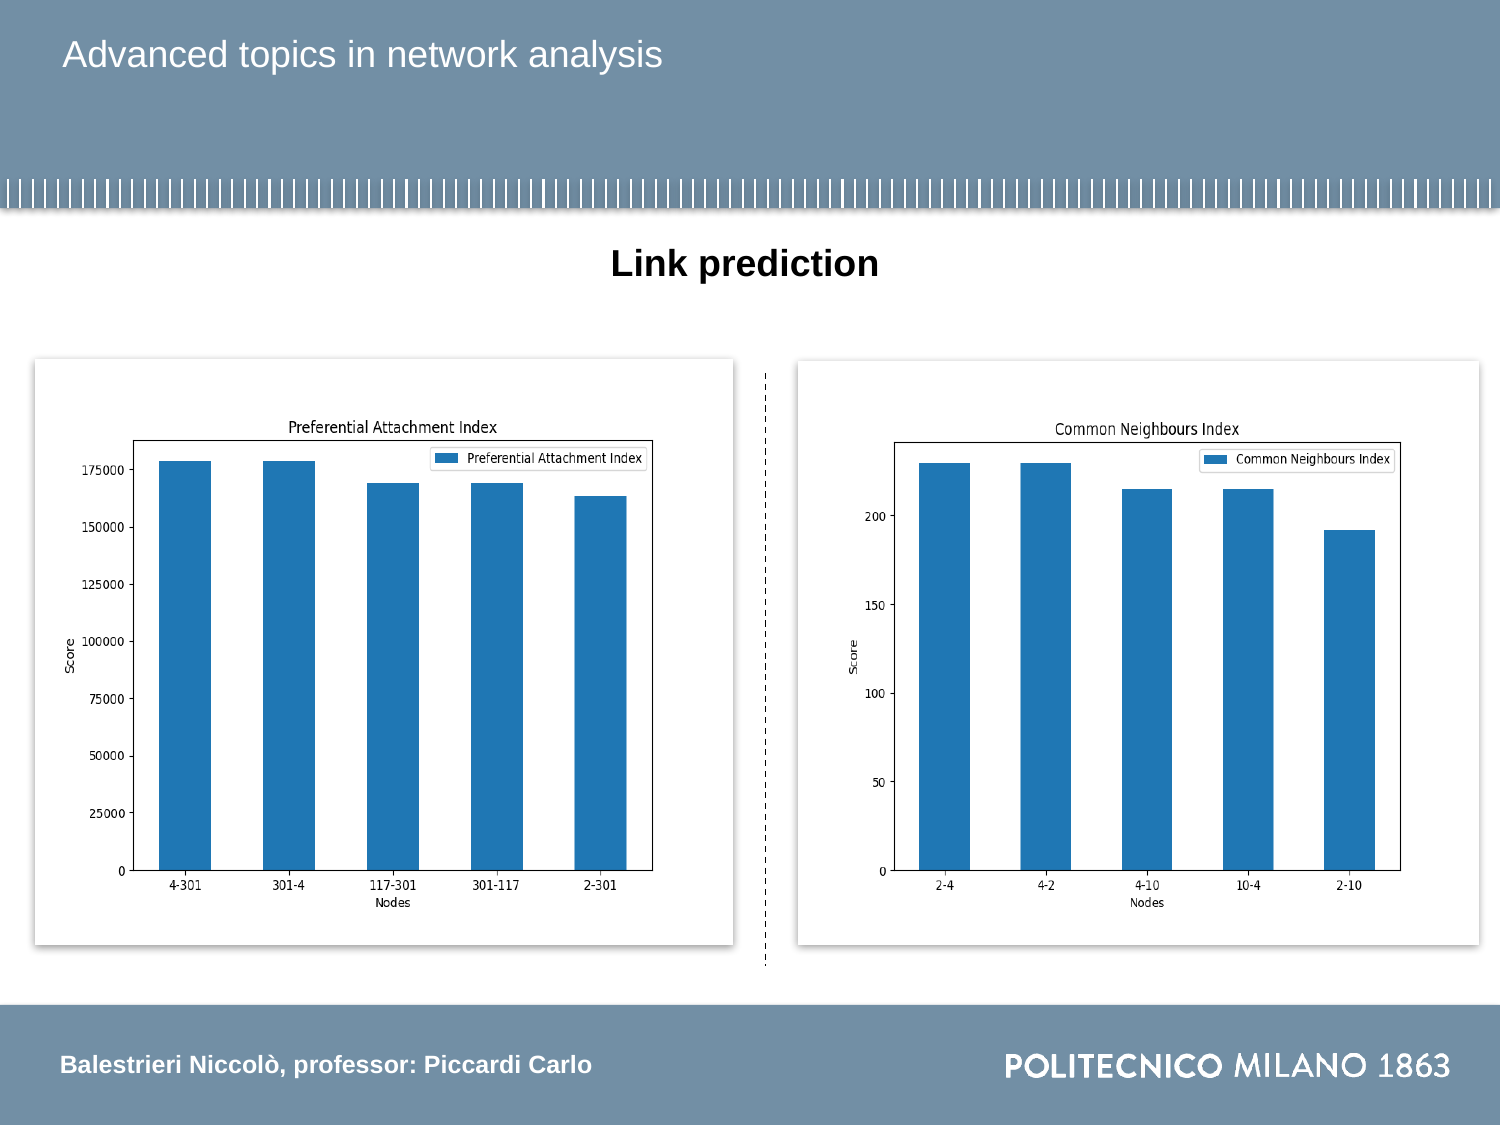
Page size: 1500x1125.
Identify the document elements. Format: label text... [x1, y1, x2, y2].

picture [999, 1041, 1456, 1089]
list Link prediction [62, 231, 1428, 299]
title Advanced topics in network analysis [47, 22, 1455, 161]
picture [811, 375, 1465, 931]
picture [49, 372, 719, 931]
